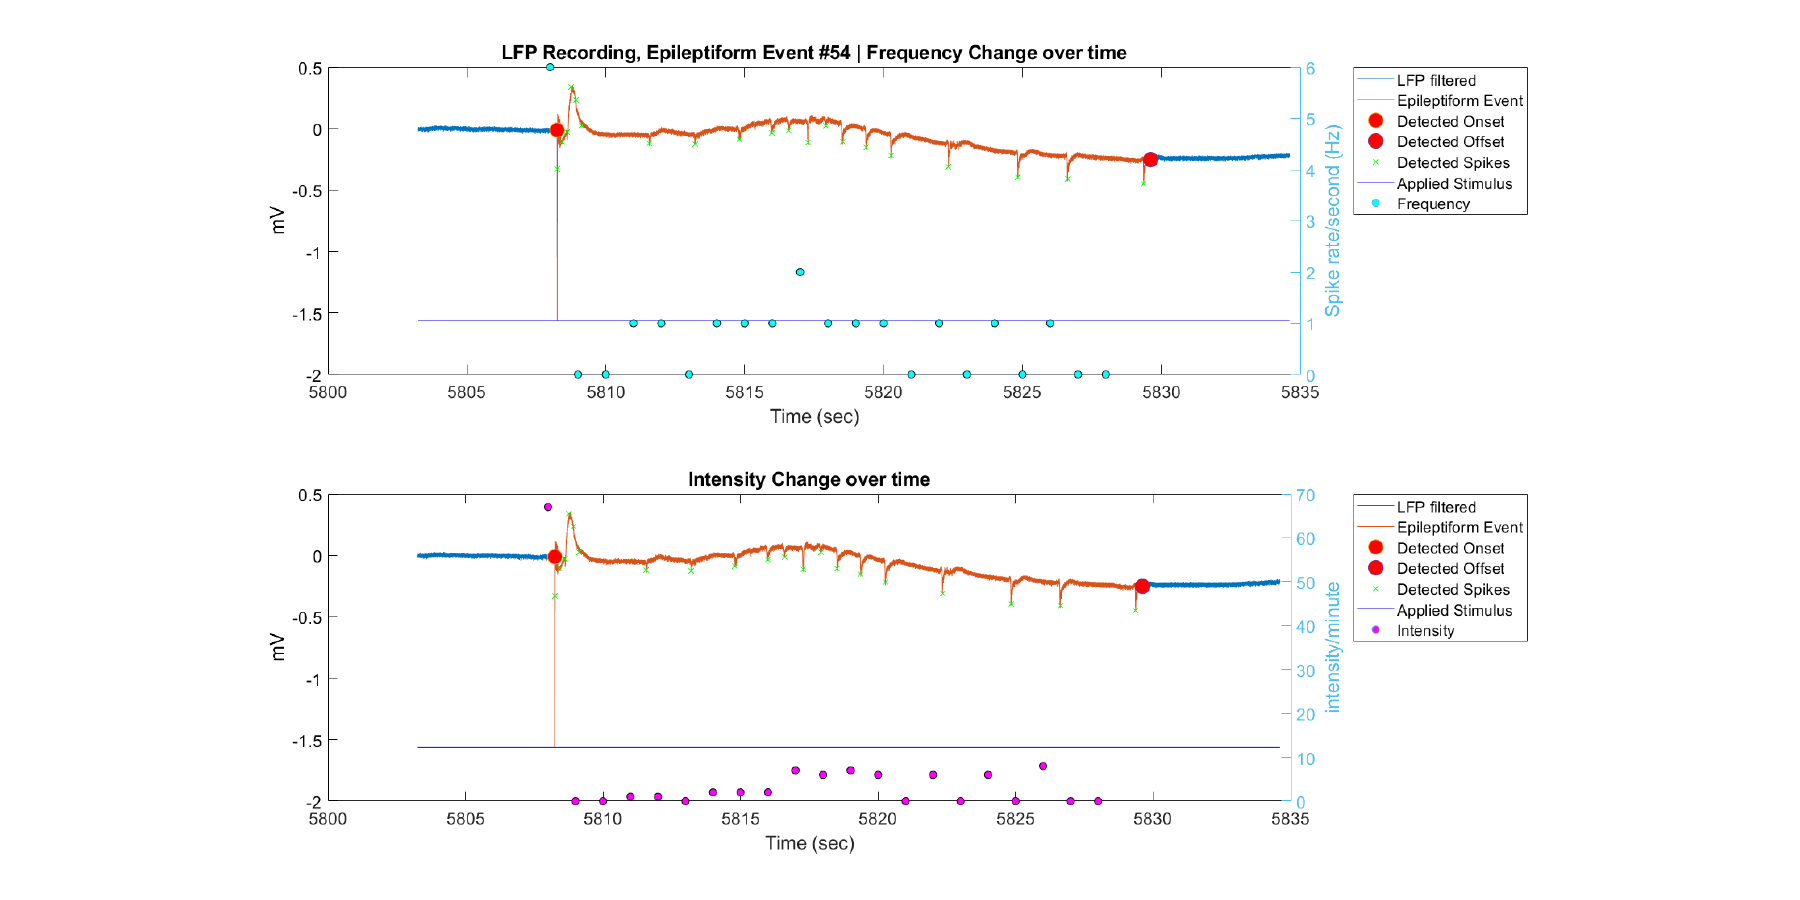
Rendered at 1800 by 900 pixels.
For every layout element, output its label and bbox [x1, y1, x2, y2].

picture [126, 0, 1674, 900]
